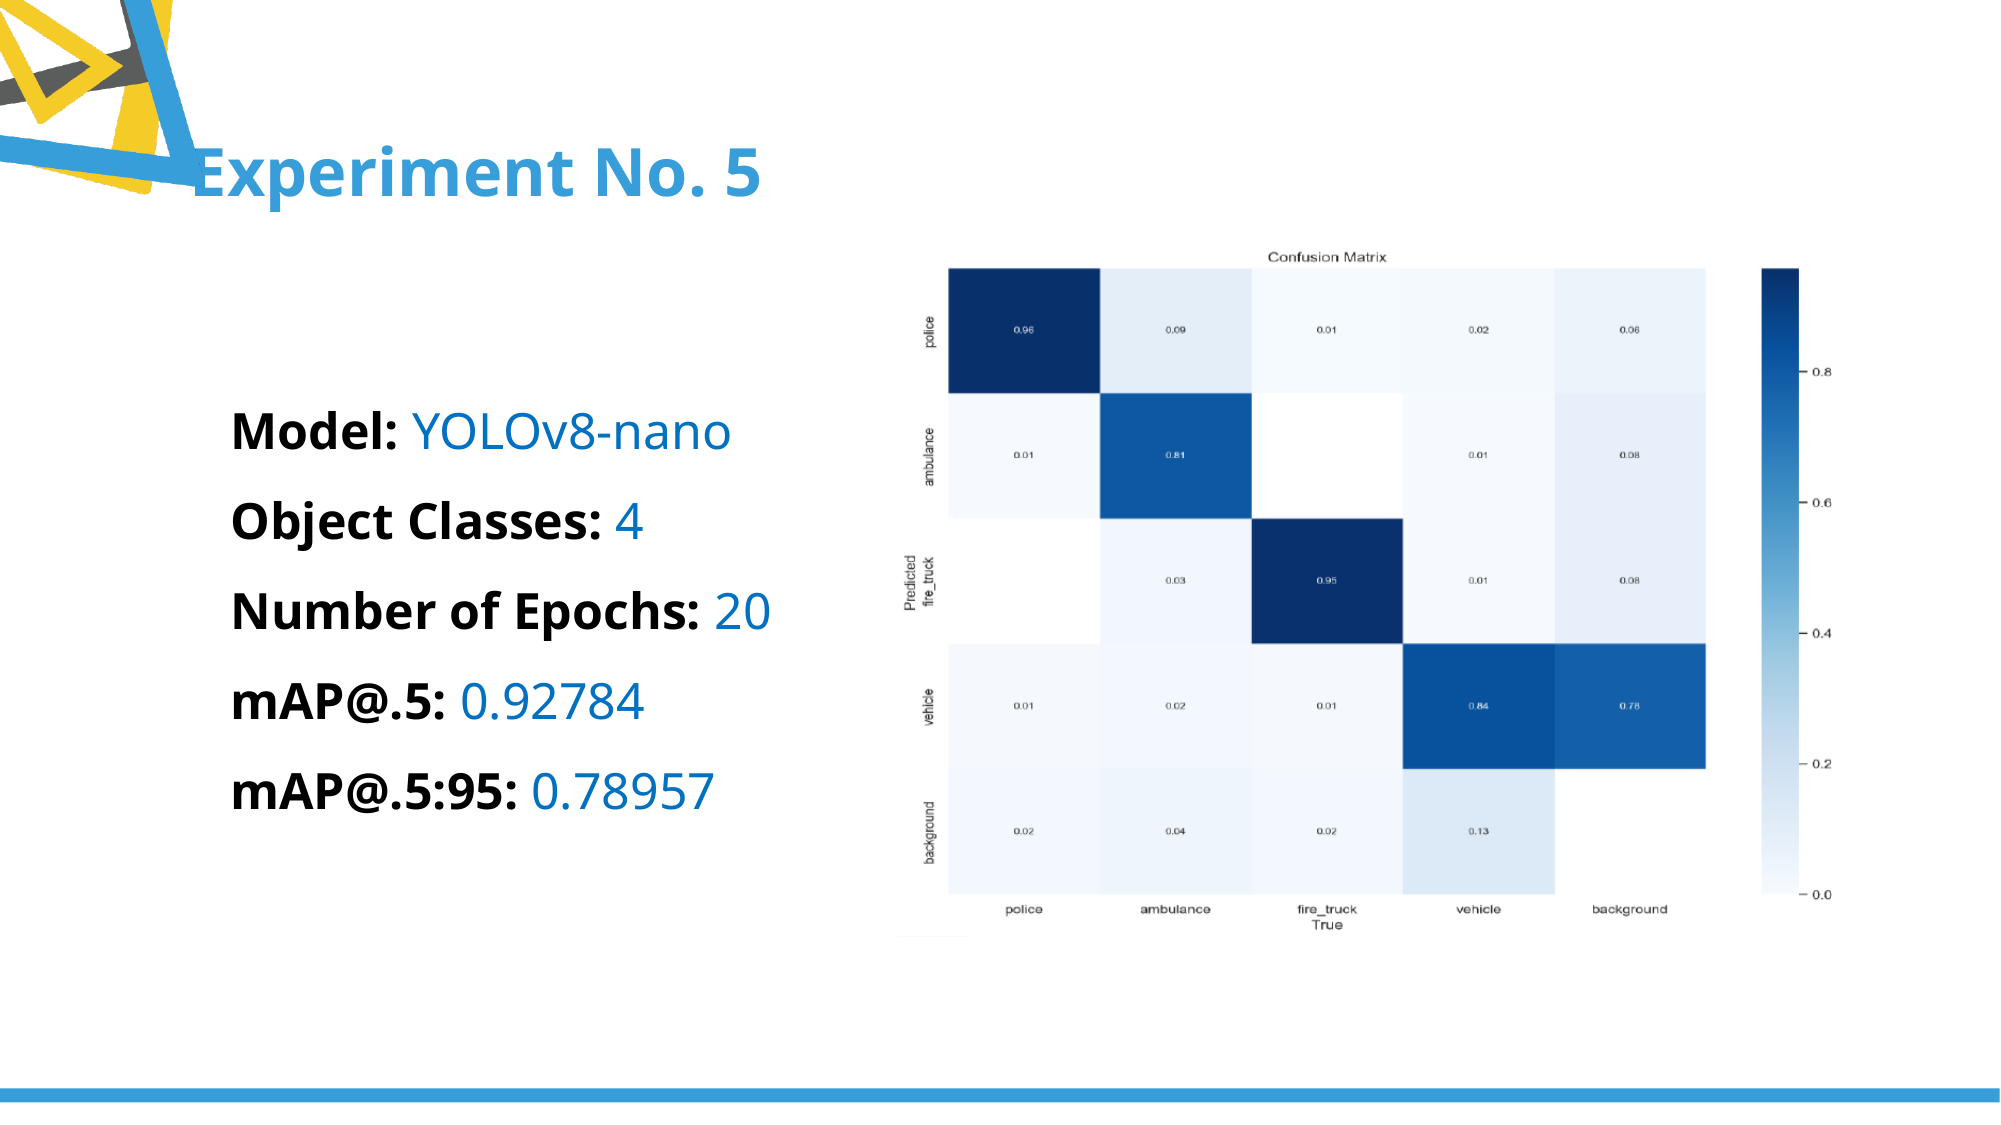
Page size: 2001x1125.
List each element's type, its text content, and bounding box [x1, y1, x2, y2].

picture [897, 241, 1848, 937]
text_box Experiment No. 5 [399, 121, 778, 217]
text_box [0, 1087, 2000, 1103]
picture [0, 0, 399, 226]
text_box Model: YOLOv8-nano Object Classes: 4 Number of Epochs: 20 mAP@.5: 0.92784 mAP@.5:95: 0.78957 [215, 362, 897, 828]
